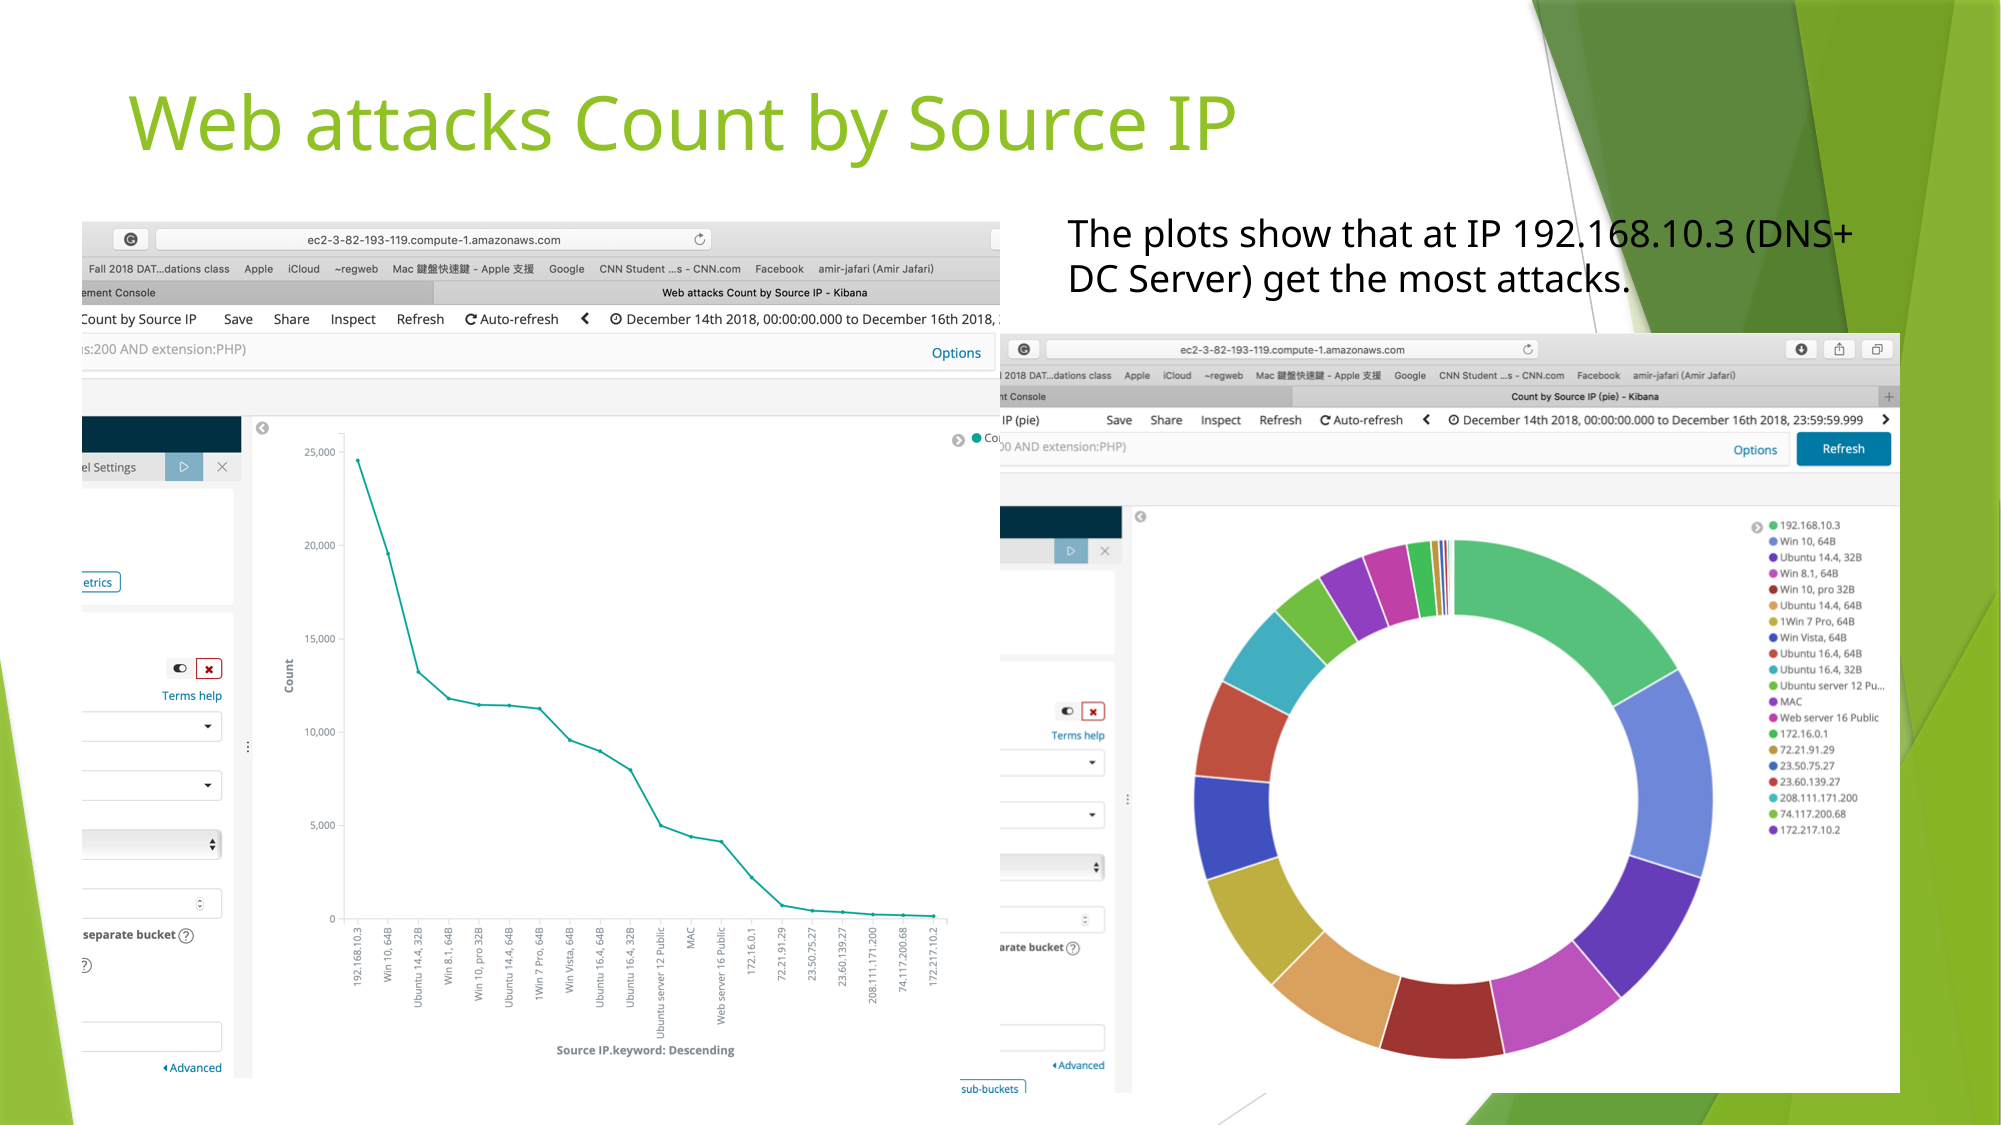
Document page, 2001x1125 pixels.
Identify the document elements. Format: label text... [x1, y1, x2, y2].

title Web attacks Count by Source IP [113, 68, 1524, 285]
picture [81, 220, 1001, 1079]
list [959, 332, 1900, 1093]
text_box The plots show that at IP 192.168.10.3 (DNS+ DC Server) get the most attacks. [1052, 202, 1918, 308]
